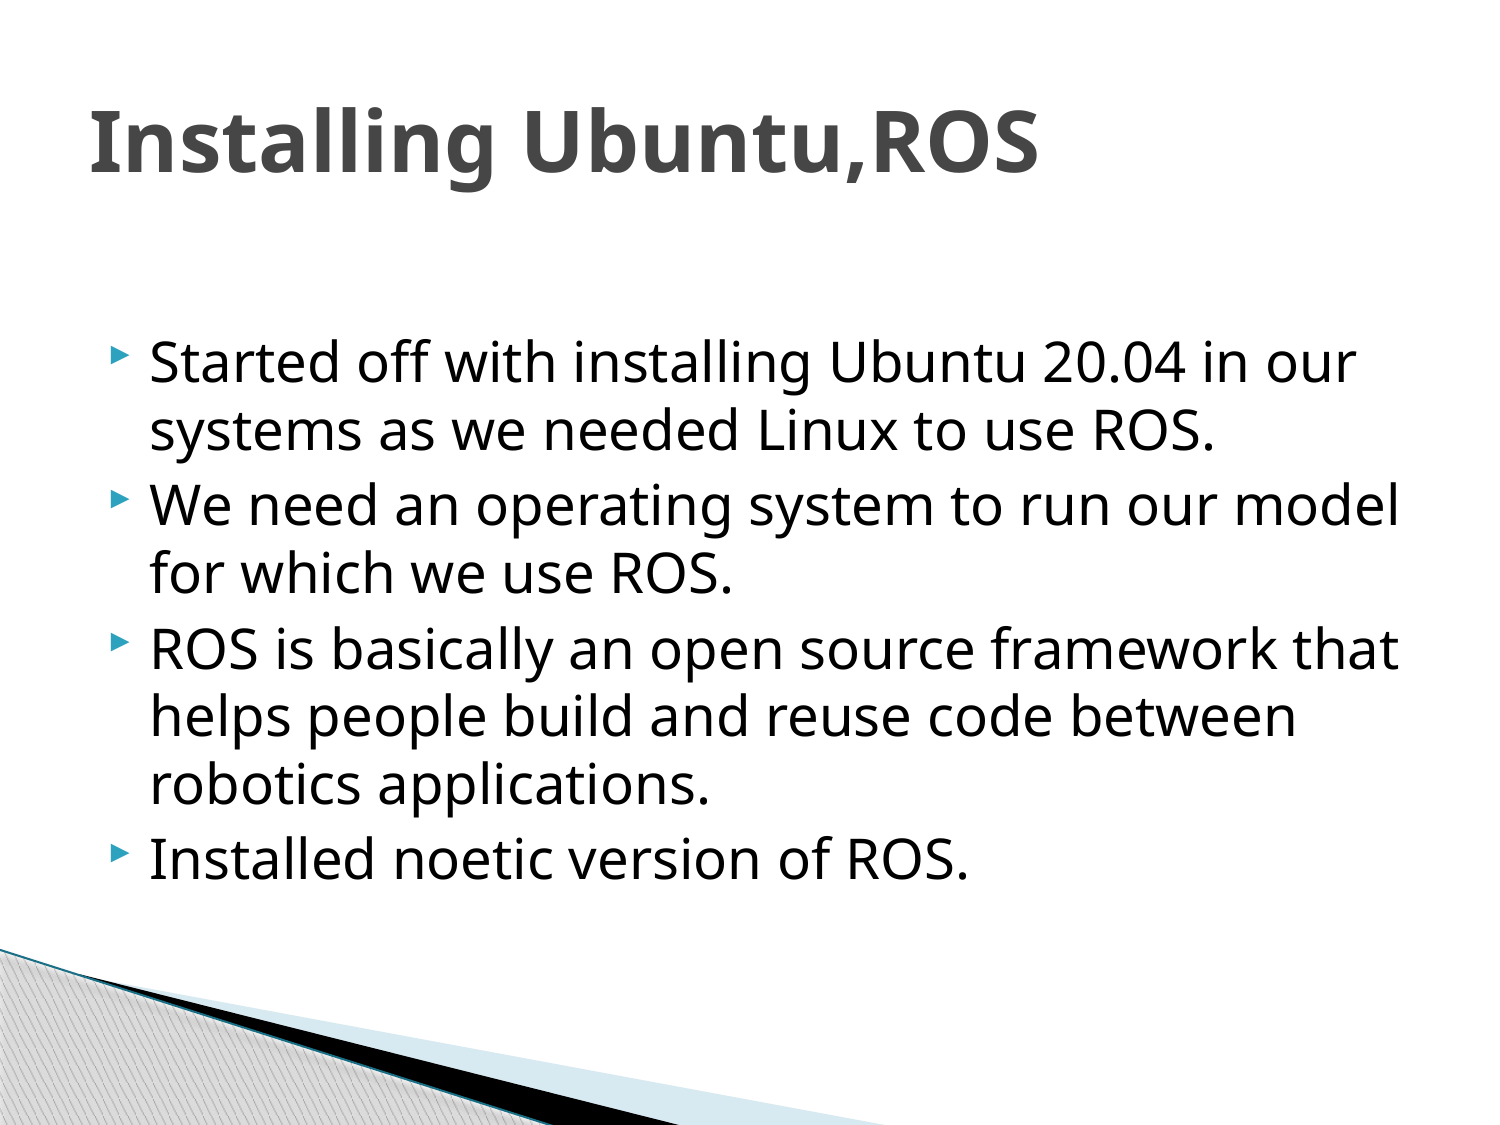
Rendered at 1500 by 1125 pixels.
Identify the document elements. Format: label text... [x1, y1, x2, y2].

list Started off with installing Ubuntu 20.04 in our systems as we needed Linux to use ROS. We need an operating system to run our model for which we use ROS. ROS is basically an open source framework that helps people build and reuse code between robotics applications. Installed noetic version of ROS. [75, 243, 1425, 986]
title Installing Ubuntu,ROS [75, 45, 1425, 233]
